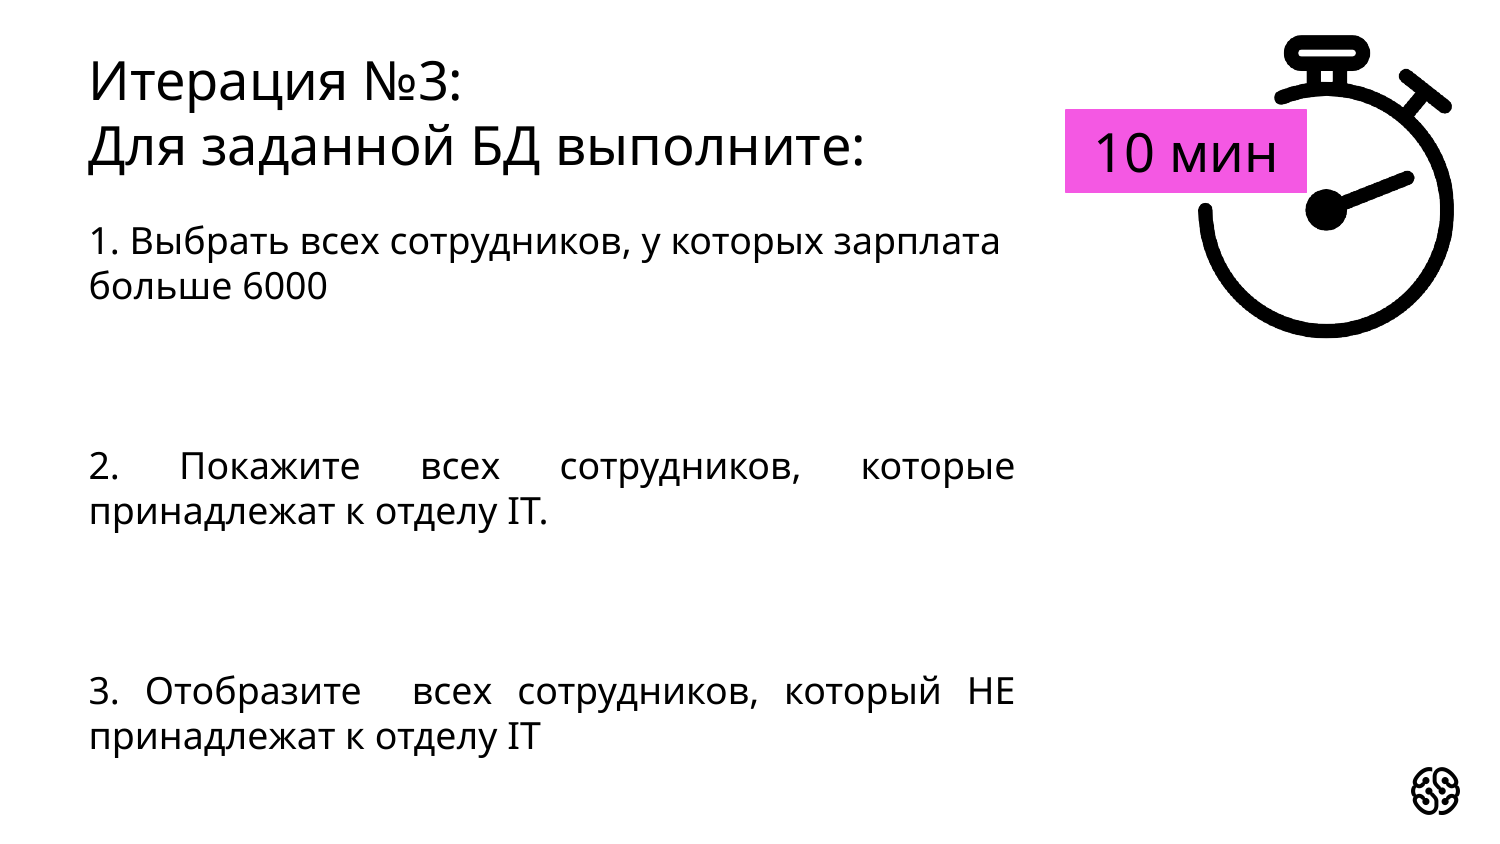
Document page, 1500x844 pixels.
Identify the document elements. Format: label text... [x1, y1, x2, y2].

subtitle 1. Выбрать всех сотрудников, у которых зарплата больше 6000 2. Покажите всех сотрудников, которые принадлежат к отделу IT. 3. Отобразите всех сотрудников, который НЕ принадлежат к отделу IT [88, 216, 1017, 729]
picture [1411, 767, 1460, 815]
text_box 10 мин [1065, 109, 1142, 193]
picture [1147, 33, 1455, 341]
title Итерация №3: Для заданной БД выполните: [88, 46, 1142, 190]
